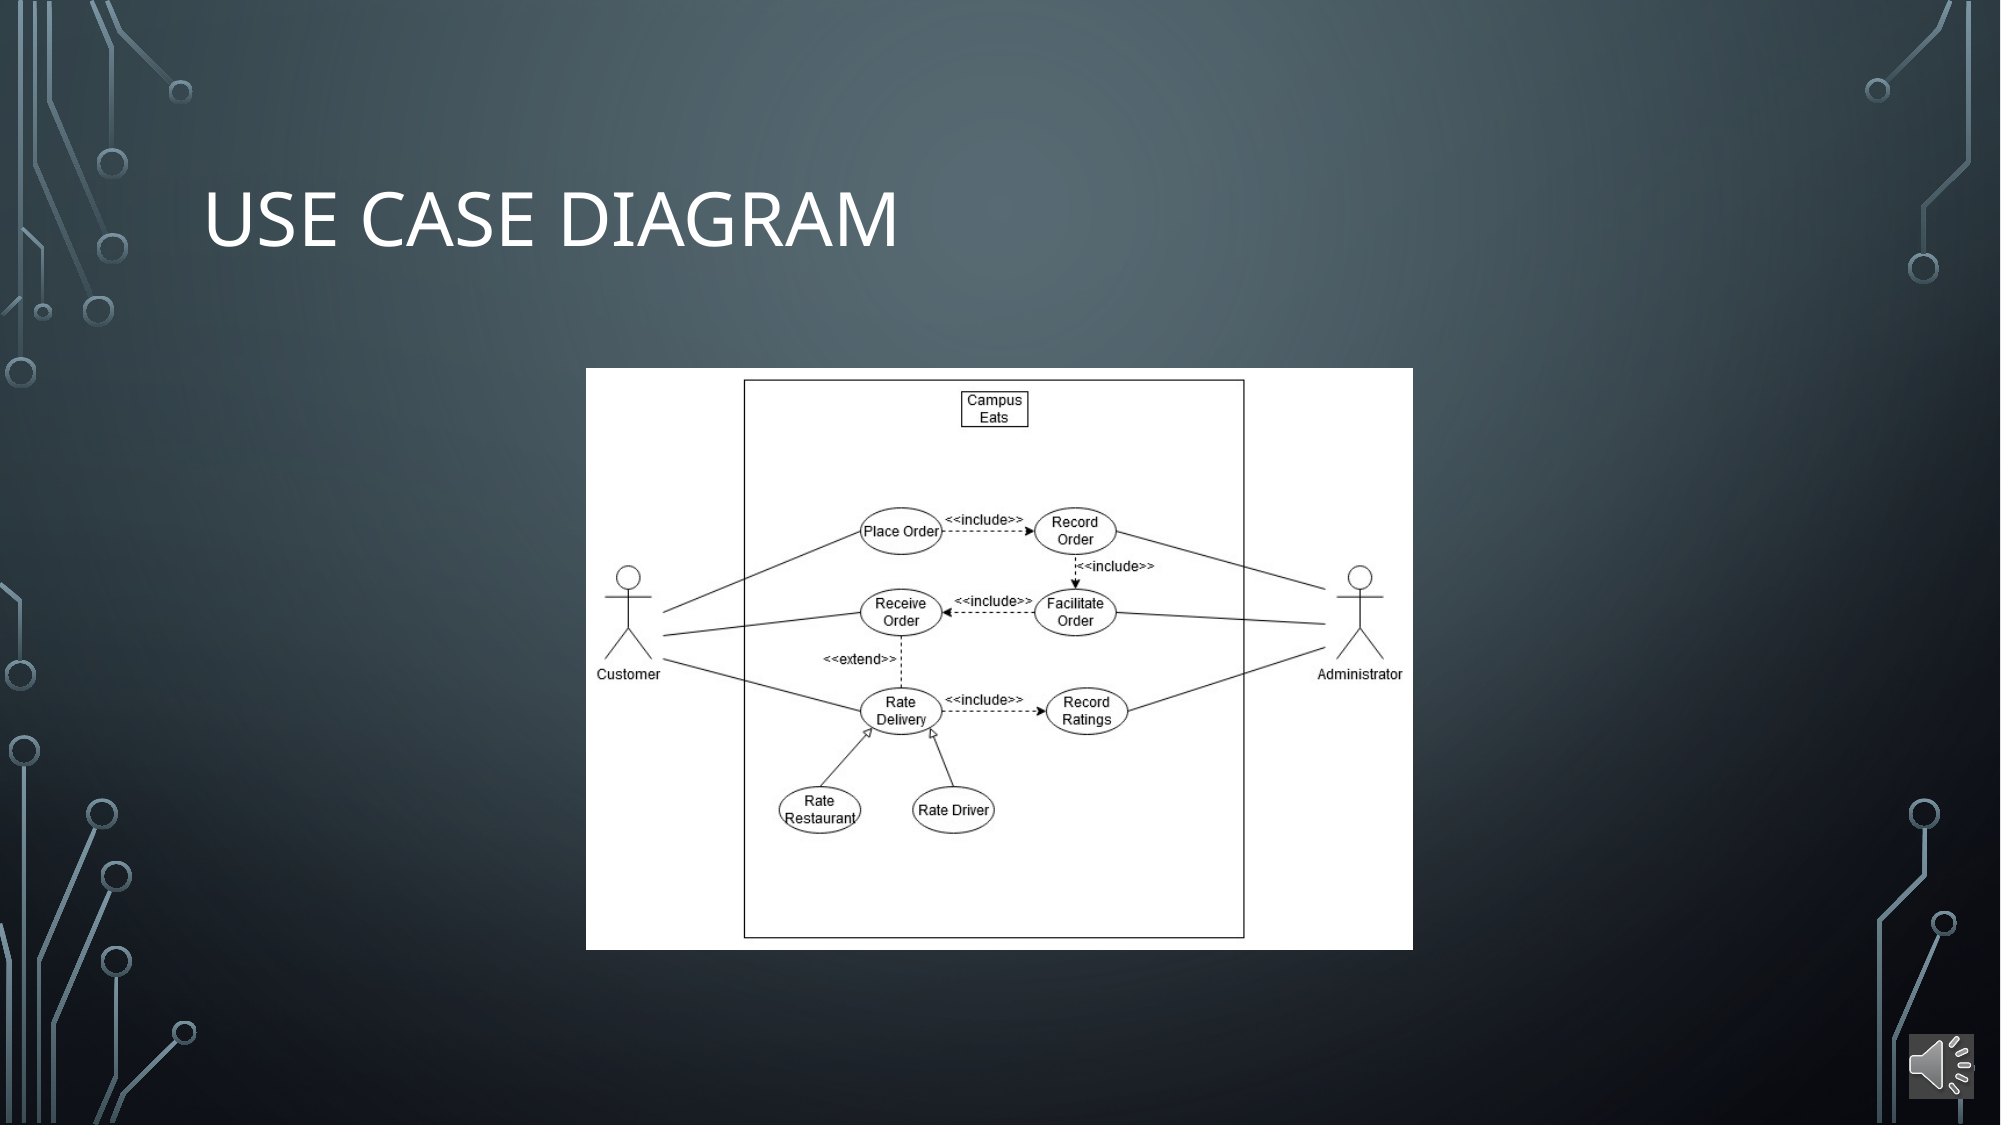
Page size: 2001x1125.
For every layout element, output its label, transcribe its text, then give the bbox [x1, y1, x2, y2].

title Use case diagram [187, 101, 1813, 344]
picture [1908, 1033, 1976, 1101]
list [586, 368, 1413, 951]
